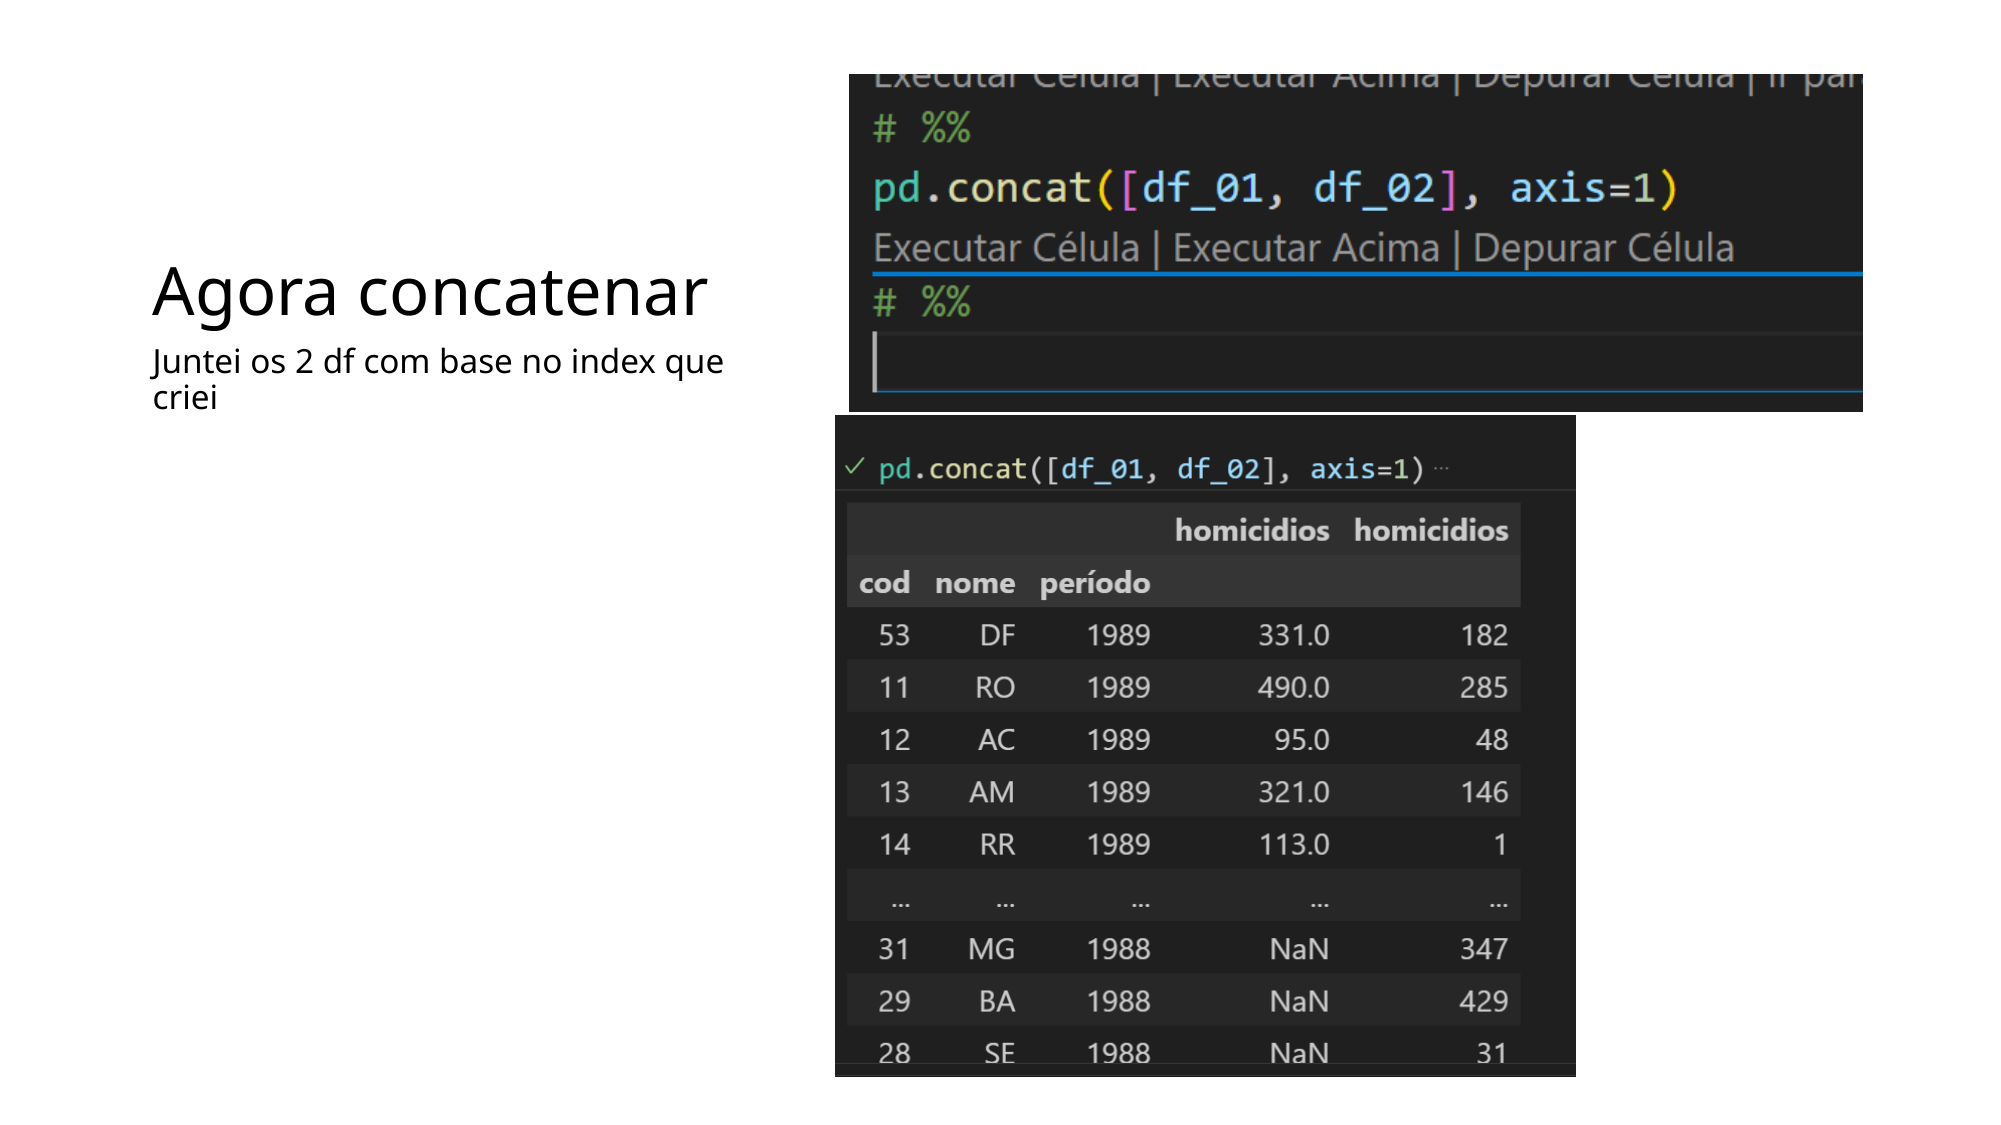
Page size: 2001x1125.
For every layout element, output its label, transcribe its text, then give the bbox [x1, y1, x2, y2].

list Juntei os 2 df com base no index que criei [137, 337, 783, 963]
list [849, 74, 1863, 412]
title Agora concatenar [137, 75, 783, 337]
picture [834, 414, 1577, 1078]
